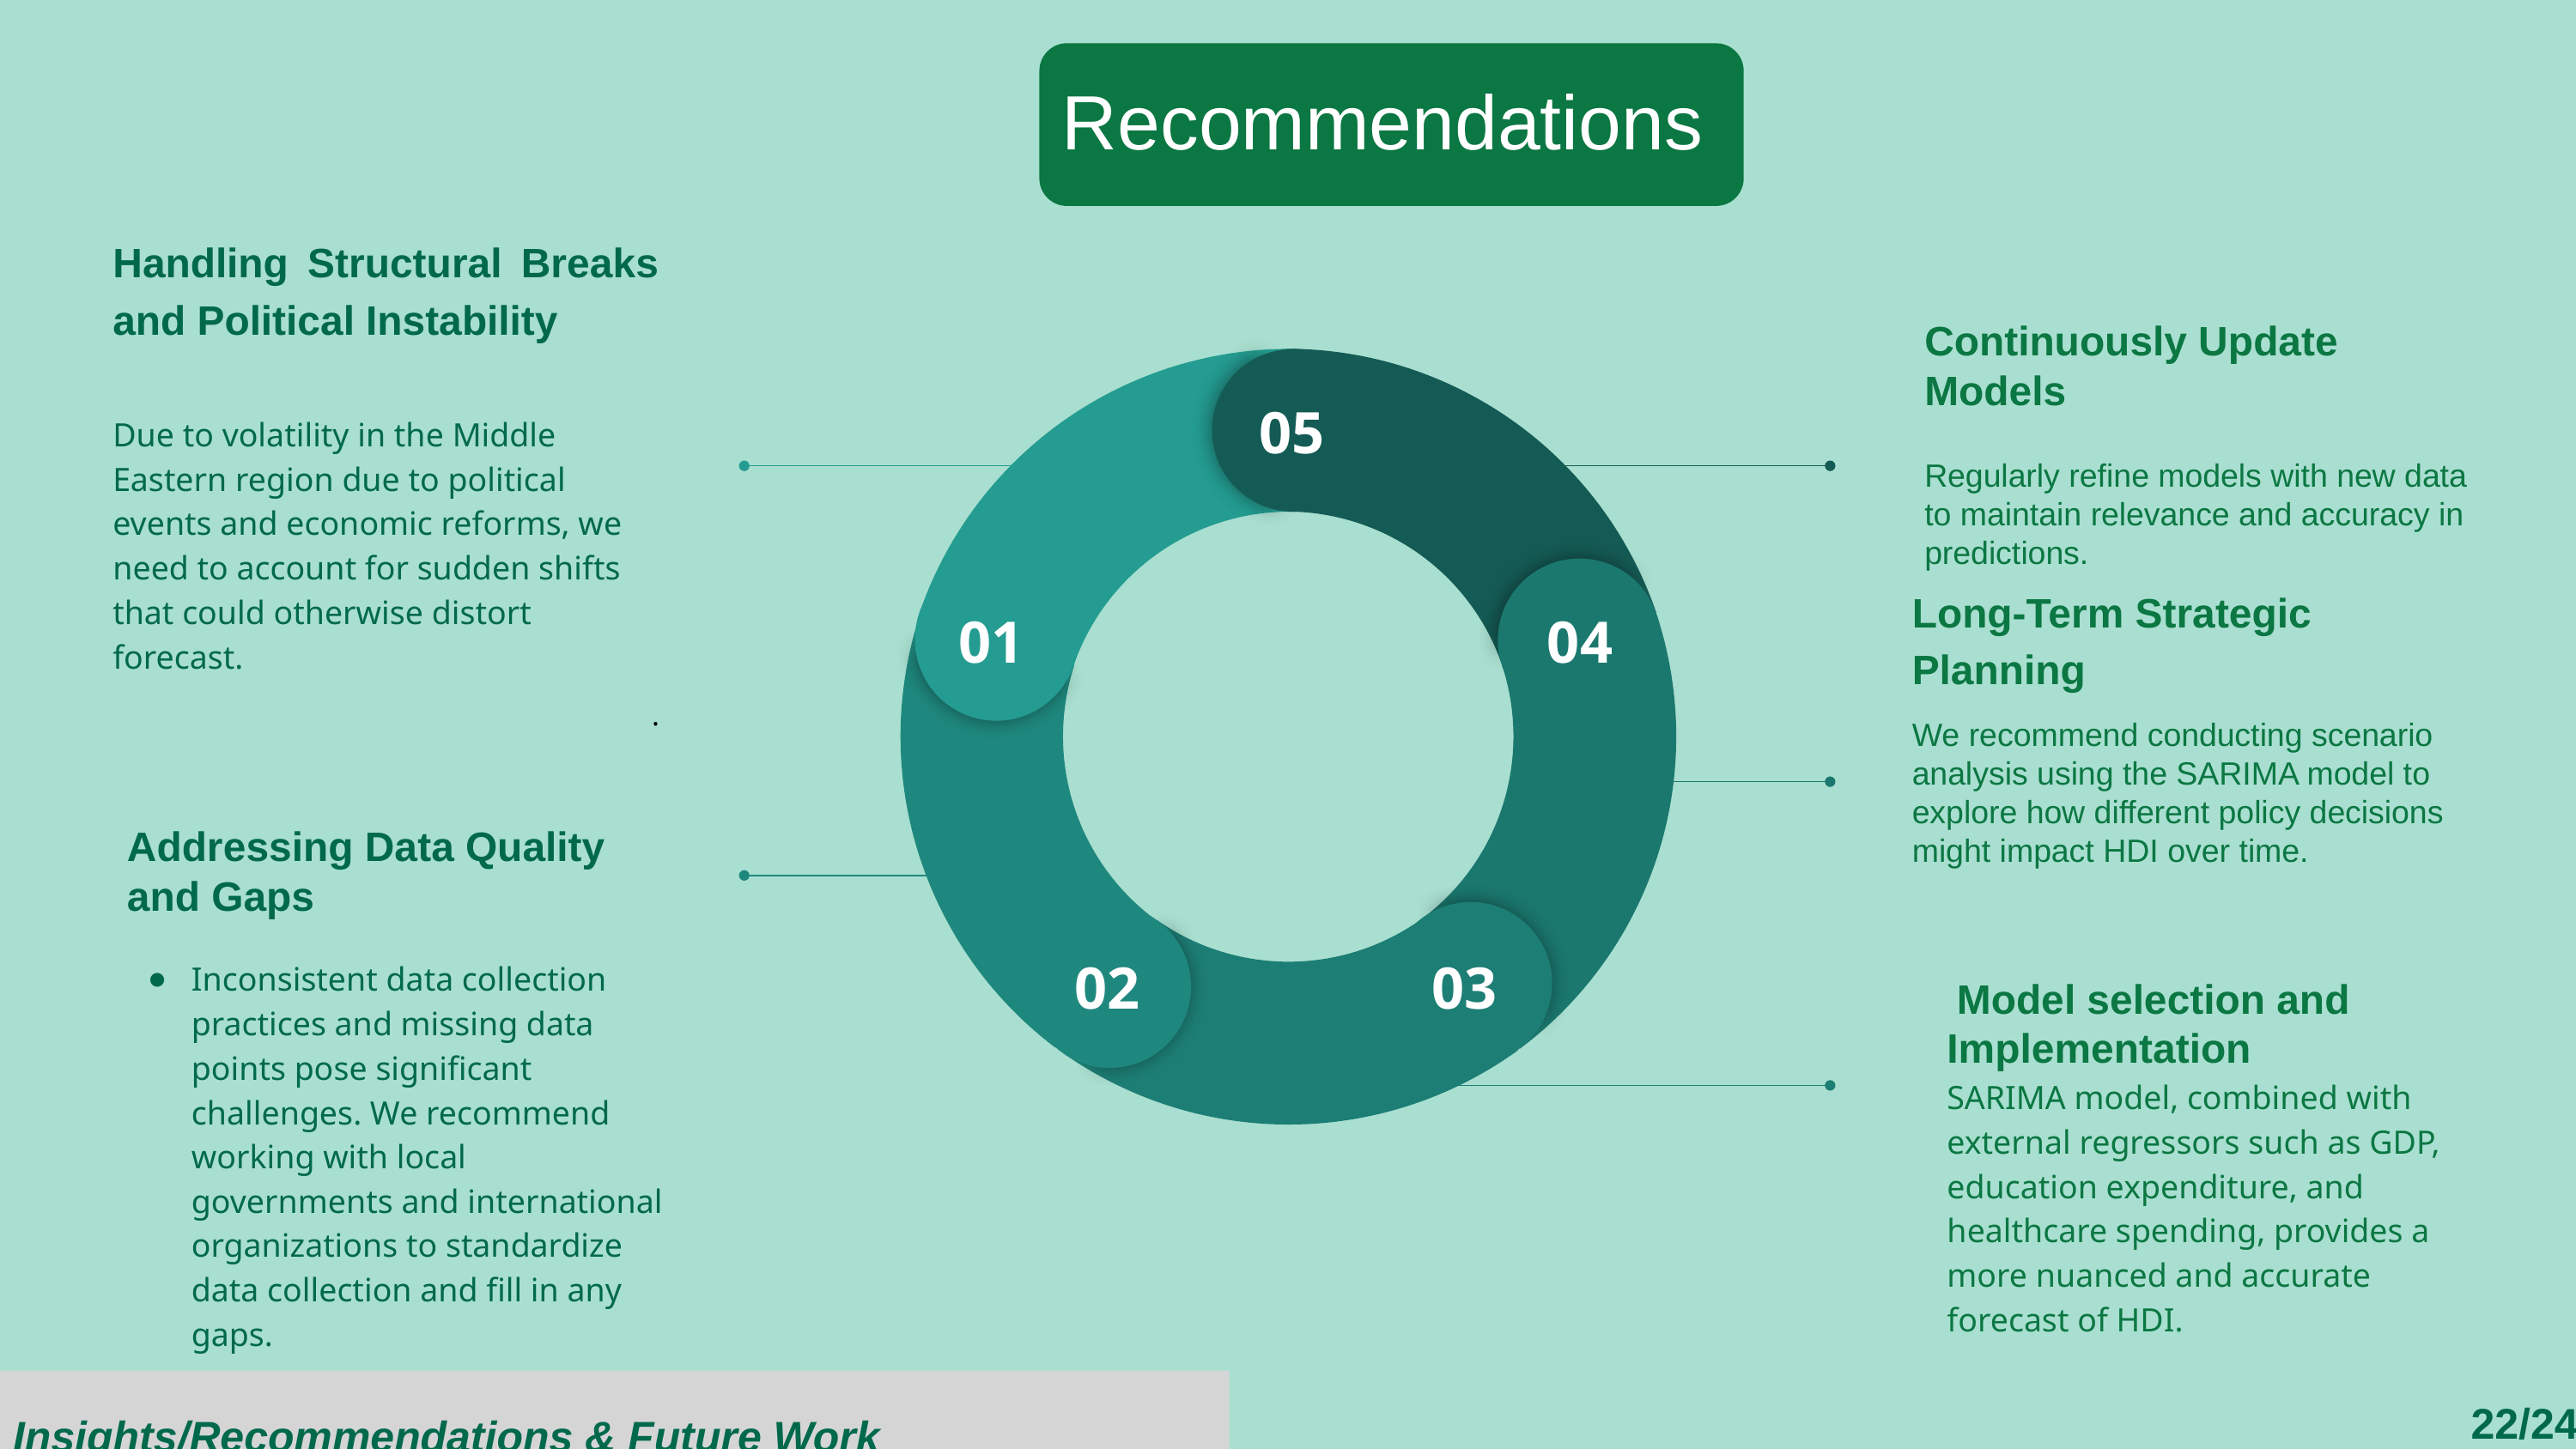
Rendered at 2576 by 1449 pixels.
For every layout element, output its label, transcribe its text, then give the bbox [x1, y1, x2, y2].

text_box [87, 349, 728, 611]
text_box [1311, 1052, 2520, 1314]
text_box Insights/Recommendations & Future Work [0, 1370, 1230, 1449]
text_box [1841, 312, 2498, 573]
text_box 22/24 [1276, 1396, 2576, 1448]
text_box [732, 184, 1838, 1288]
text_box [100, 875, 728, 1246]
text_box Recommendations [1040, 44, 1743, 183]
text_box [1841, 573, 2485, 876]
